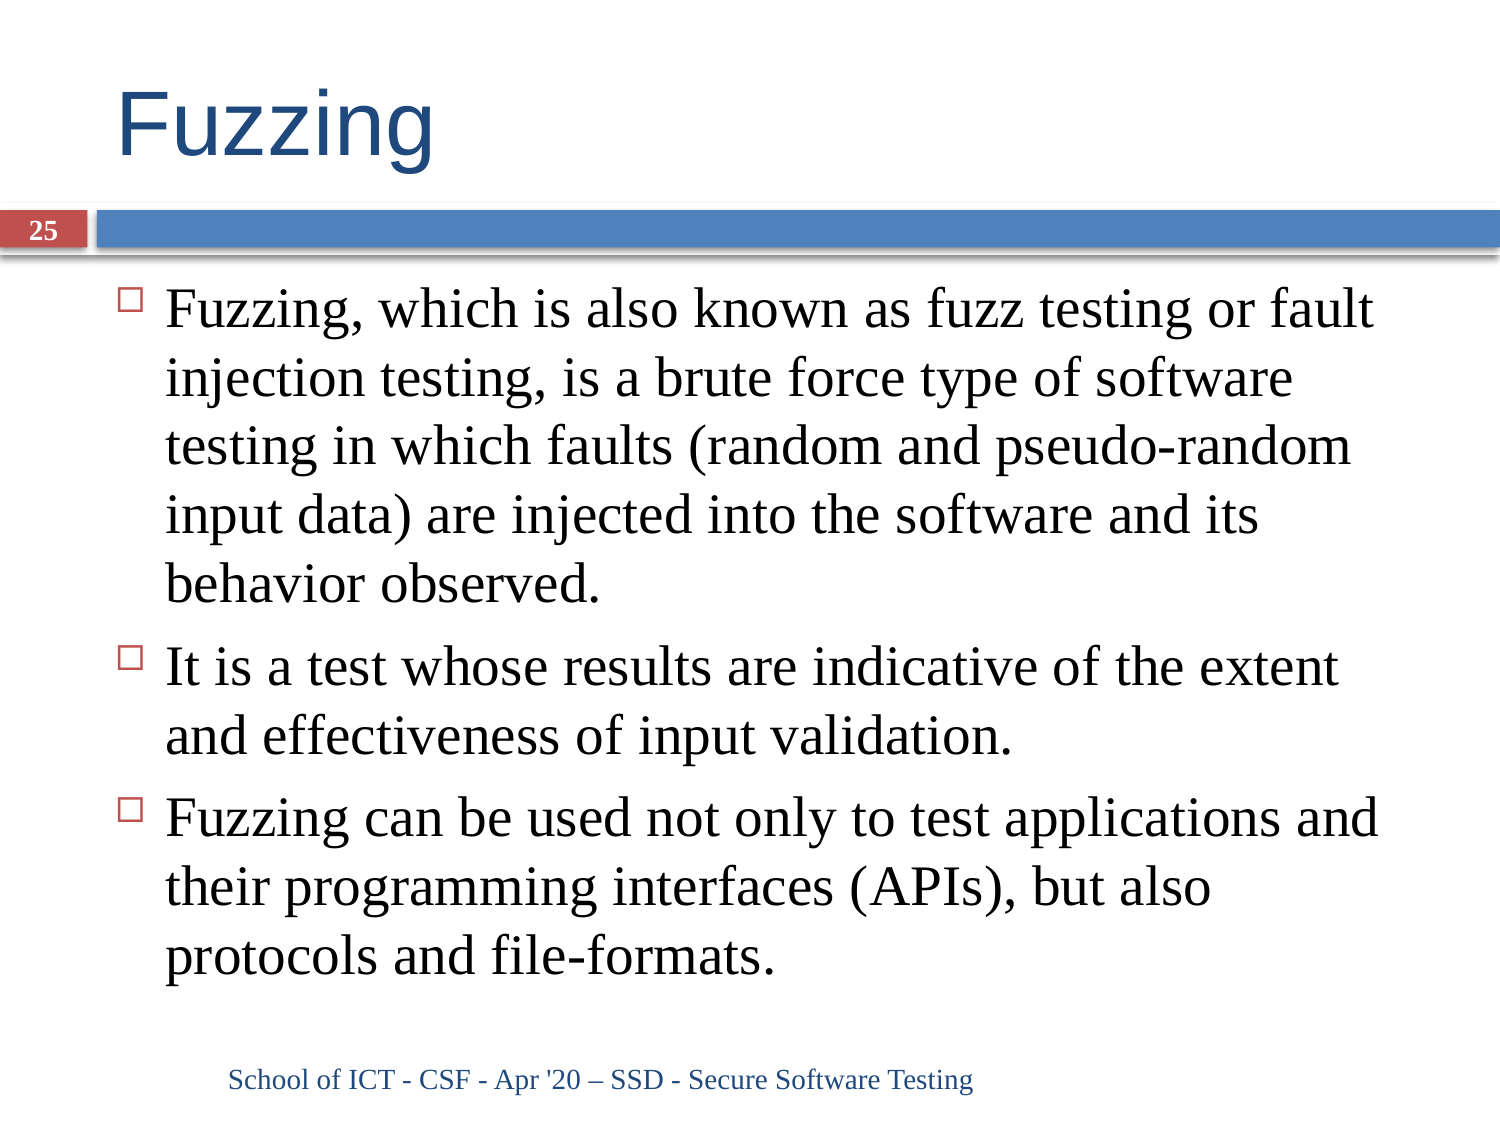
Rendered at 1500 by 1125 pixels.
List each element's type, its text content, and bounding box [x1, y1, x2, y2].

title Fuzzing [100, 37, 1438, 200]
slide_number 25 [0, 208, 88, 249]
list Fuzzing, which is also known as fuzz testing or fault injection testing, is a brute force type of software testing in which faults (random and pseudo-random input data) are injected into the software and its behavior observed. It is a test whose results are indicative of the extent and effectiveness of input validation. Fuzzing can be used not only to test applications and their programming interfaces (APIs), but also protocols and file-formats. [100, 262, 1438, 1000]
footer School of ICT - CSF - Apr '20 – SSD - Secure Software Testing [99, 1048, 990, 1108]
